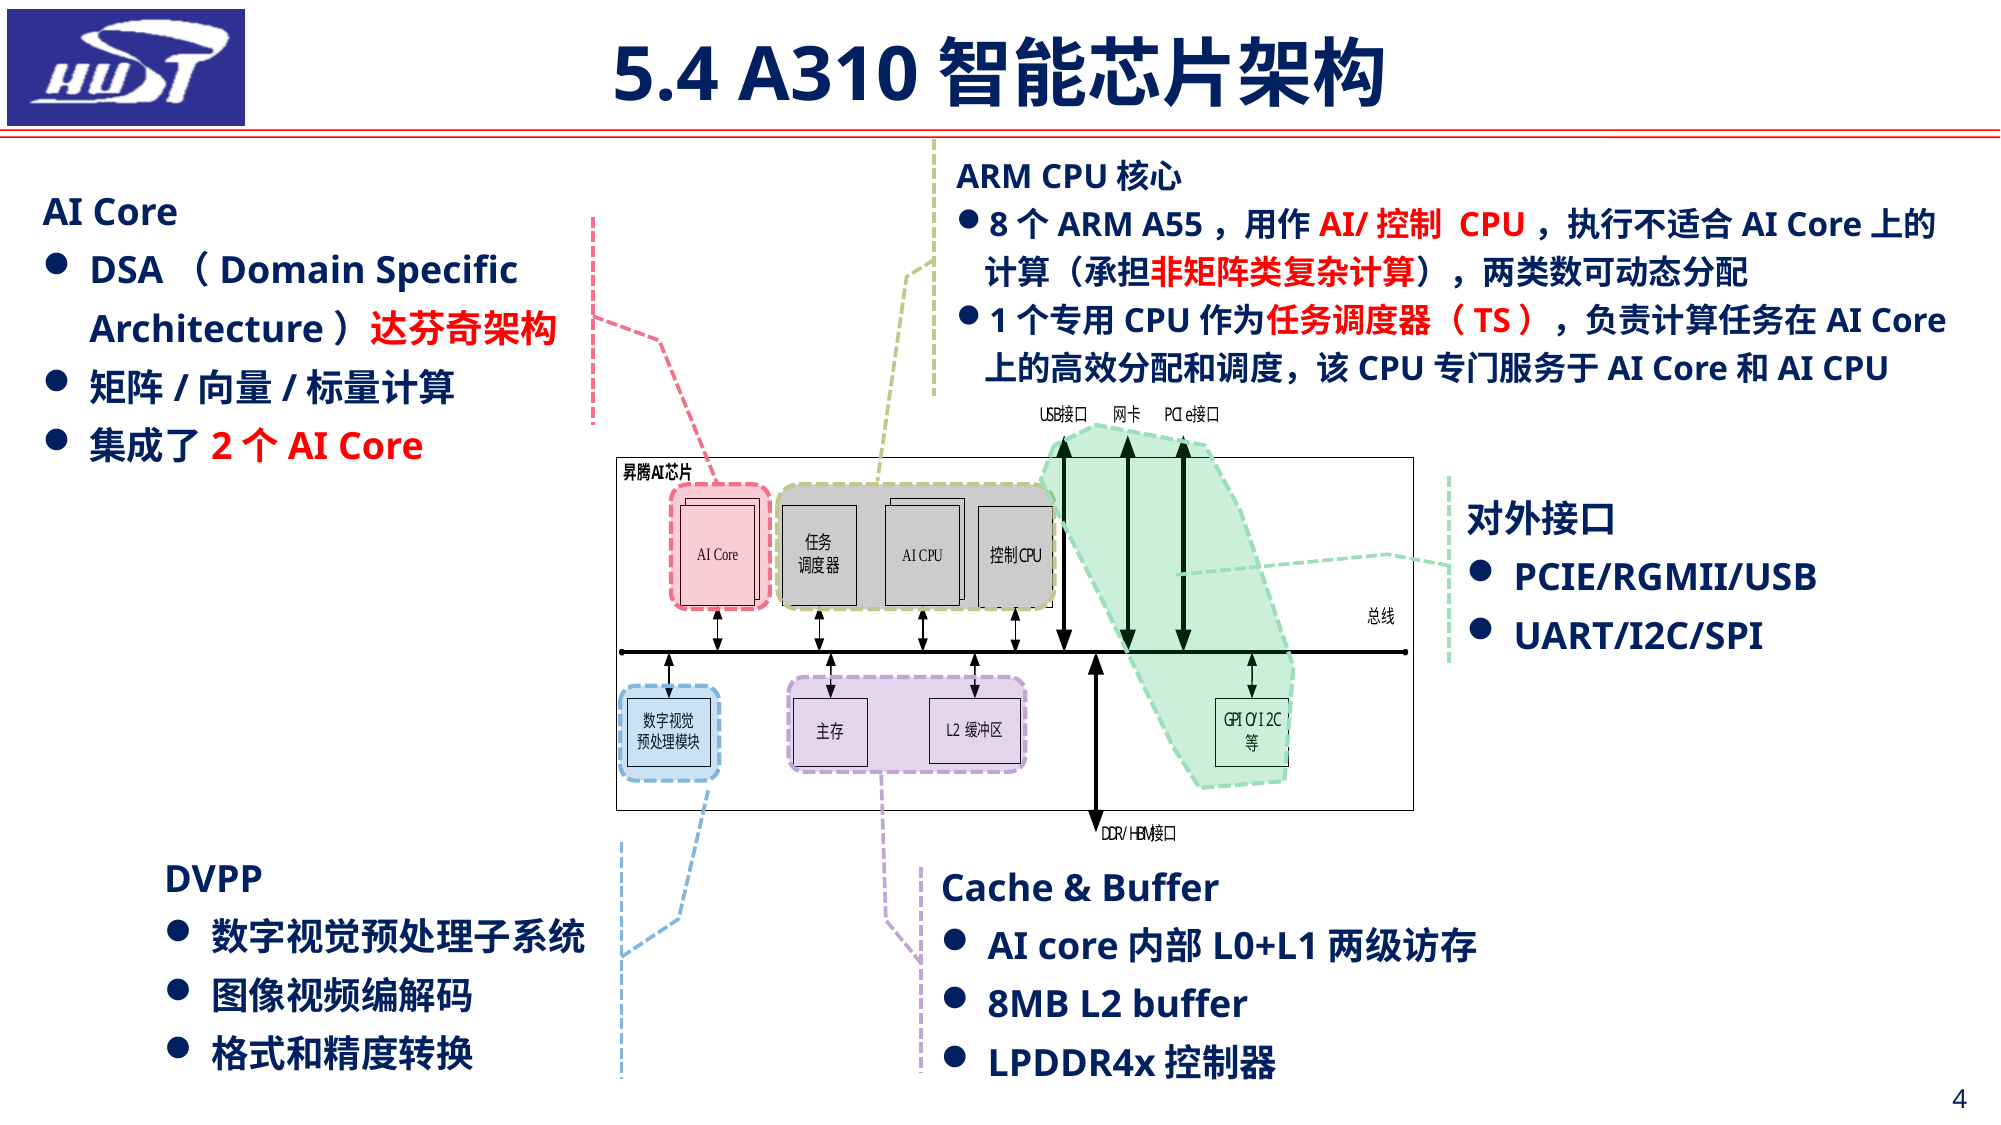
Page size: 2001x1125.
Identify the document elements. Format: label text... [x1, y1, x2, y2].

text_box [601, 380, 1431, 860]
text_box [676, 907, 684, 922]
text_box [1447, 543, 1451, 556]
text_box 对外接口 PCIE/RGMII/USB UART/I2C/SPI [1452, 476, 1869, 666]
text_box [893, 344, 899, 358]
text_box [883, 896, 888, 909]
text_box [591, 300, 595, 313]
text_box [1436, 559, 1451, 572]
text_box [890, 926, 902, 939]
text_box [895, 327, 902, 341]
text_box ARM CPU核心 8个ARM A55，用作AI/控制 CPU，执行不适合AI Core上的计算（承担非矩阵类复杂计算），两类数可动态分配 1个专用CPU作为任务调度器（TS），负责计算任务在AI Core上的高效分配和调度，该CPU专门服务于AI Core和AI CPU [941, 139, 1969, 396]
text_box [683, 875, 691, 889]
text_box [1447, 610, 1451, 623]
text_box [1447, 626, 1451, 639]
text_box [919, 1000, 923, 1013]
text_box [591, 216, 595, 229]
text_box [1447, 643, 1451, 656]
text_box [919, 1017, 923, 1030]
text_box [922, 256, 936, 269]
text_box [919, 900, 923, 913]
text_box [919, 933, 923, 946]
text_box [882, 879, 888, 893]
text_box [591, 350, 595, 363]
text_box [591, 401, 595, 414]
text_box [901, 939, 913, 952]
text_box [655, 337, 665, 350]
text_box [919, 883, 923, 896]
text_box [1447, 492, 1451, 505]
picture [7, 9, 245, 126]
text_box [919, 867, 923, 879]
text_box [1791, 1065, 1982, 1125]
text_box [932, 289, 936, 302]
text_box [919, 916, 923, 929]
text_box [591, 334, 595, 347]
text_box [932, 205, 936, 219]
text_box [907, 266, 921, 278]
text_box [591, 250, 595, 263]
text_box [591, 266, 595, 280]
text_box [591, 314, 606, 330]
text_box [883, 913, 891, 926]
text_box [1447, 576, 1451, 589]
text_box Cache & Buffer AI core内部L0+L1两级访存 8MB L2 buffer LPDDR4x控制器 [926, 867, 1598, 1072]
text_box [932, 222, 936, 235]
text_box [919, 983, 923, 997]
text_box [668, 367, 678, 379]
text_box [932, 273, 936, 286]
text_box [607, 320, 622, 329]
title 5.4 A310智能芯片架构 [340, 30, 1660, 111]
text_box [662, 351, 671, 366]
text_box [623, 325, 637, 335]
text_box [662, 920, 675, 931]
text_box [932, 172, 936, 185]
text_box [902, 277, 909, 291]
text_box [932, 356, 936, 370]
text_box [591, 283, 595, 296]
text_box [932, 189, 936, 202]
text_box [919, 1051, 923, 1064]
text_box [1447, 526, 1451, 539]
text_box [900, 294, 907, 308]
text_box AI Core DSA（Domain Specific Architecture）达芬奇架构 矩阵/向量/标量计算 集成了2个AI Core [28, 217, 580, 425]
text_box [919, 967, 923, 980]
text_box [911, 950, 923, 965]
text_box DVPP 数字视觉预处理子系统 图像视频编解码 格式和精度转换 [149, 842, 648, 1079]
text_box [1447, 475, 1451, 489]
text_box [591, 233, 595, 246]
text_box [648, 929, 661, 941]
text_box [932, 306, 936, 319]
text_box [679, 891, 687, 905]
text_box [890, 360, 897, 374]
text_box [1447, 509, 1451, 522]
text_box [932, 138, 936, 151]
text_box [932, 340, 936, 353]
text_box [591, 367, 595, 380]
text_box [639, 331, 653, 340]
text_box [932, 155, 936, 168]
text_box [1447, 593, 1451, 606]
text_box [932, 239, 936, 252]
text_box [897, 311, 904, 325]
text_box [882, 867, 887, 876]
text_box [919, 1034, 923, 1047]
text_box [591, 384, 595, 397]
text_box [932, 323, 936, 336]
